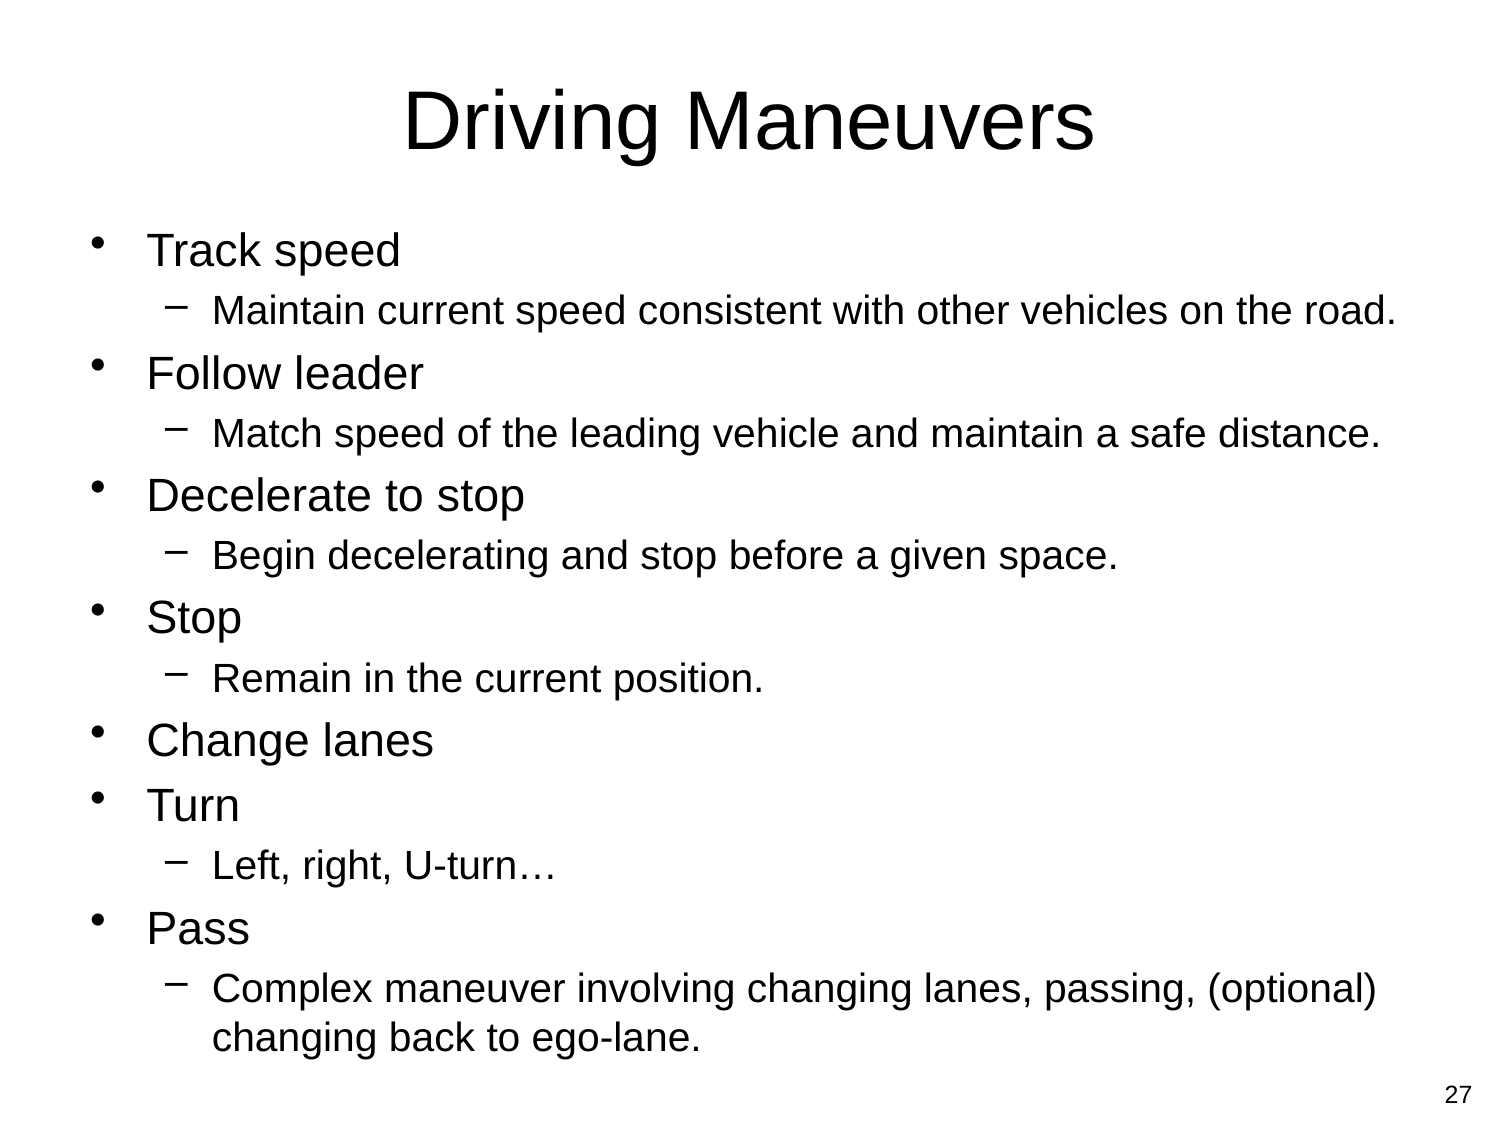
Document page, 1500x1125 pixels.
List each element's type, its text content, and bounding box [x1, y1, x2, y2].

list Track speed Maintain current speed consistent with other vehicles on the road. Follow leader Match speed of the leading vehicle and maintain a safe distance. Decelerate to stop Begin decelerating and stop before a given space. Stop Remain in the current position. Change lanes Turn Left, right, U-turn… Pass Complex maneuver involving changing lanes, passing, (optional) changing back to ego-lane. [74, 212, 1426, 1101]
slide_number 27 [1137, 1070, 1488, 1112]
title Driving Maneuvers [74, 44, 1426, 188]
